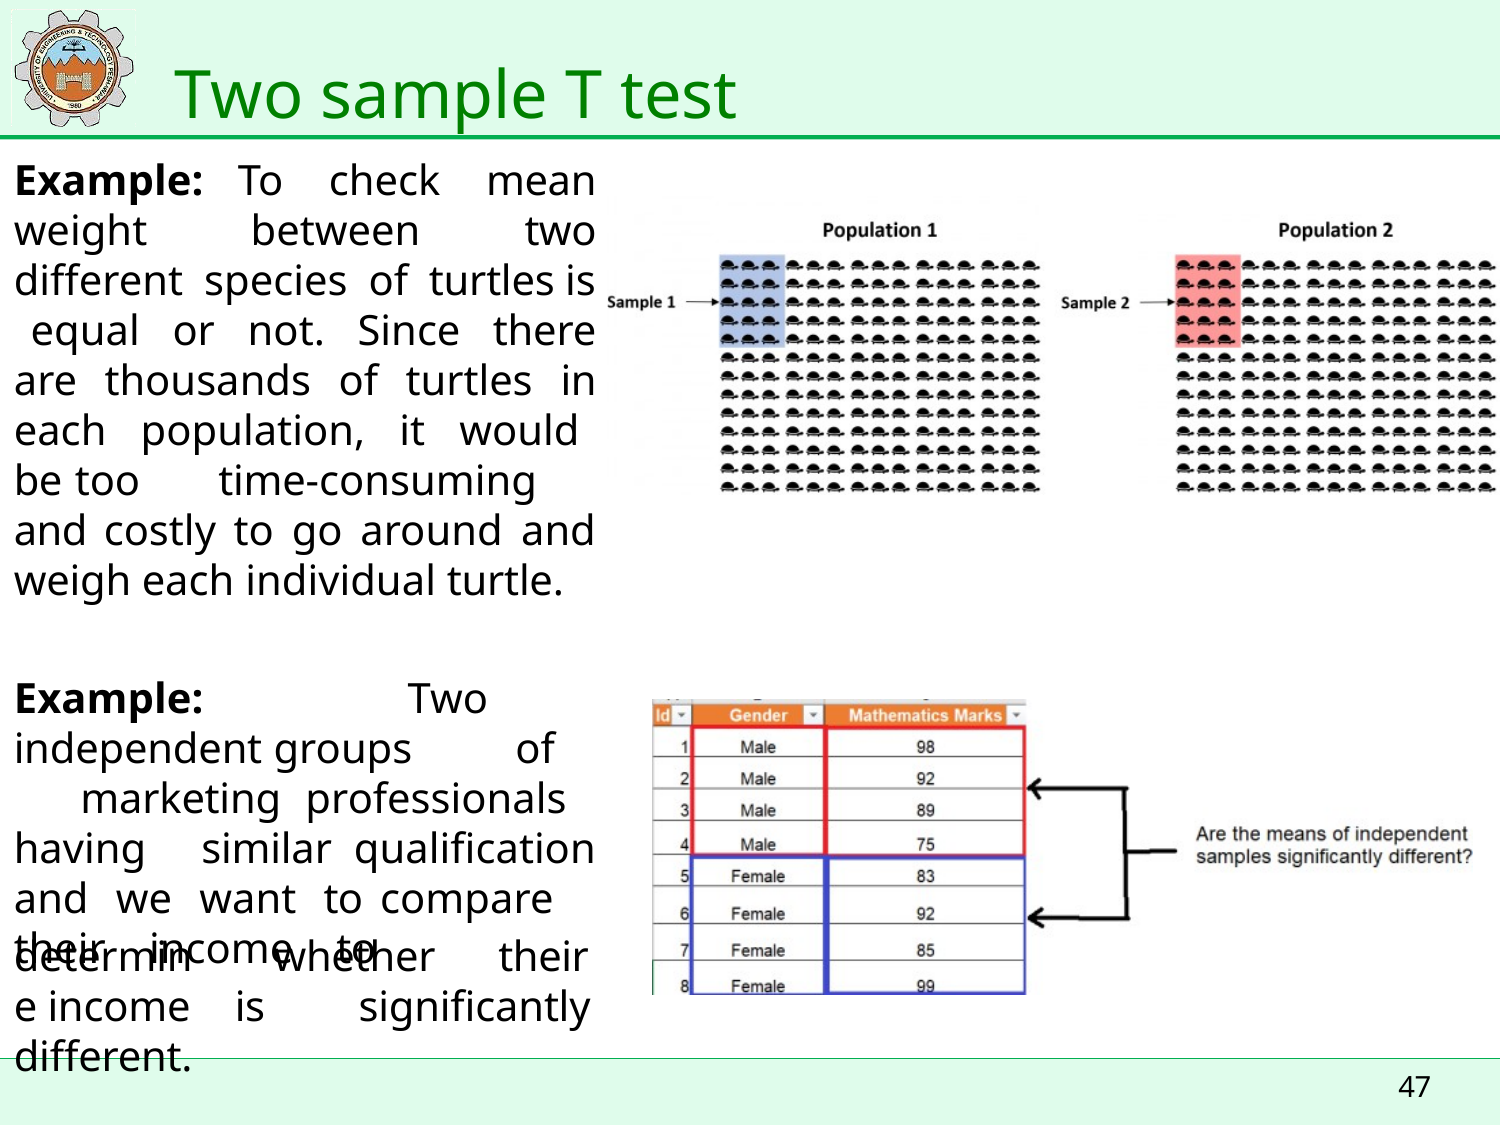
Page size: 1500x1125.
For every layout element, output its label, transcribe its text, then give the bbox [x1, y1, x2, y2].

text_box is significantly [233, 977, 597, 1030]
text_box whether their [271, 927, 597, 977]
picture [606, 195, 1500, 495]
picture [652, 699, 1473, 996]
slide_number 47 [1391, 1068, 1443, 1114]
text_box Example: To check mean weight between two different species of turtles is equal or not. Since there are thousands of turtles in each population, it would be too time-consuming and costly to go around and weigh each individual turtle. Example: Two independent groups of marketing professionals having similar qualification and we want to compare their income to [11, 151, 597, 973]
text_box determine income different. [11, 927, 215, 1080]
title Two sample T test [173, 50, 1392, 241]
picture [11, 9, 136, 127]
